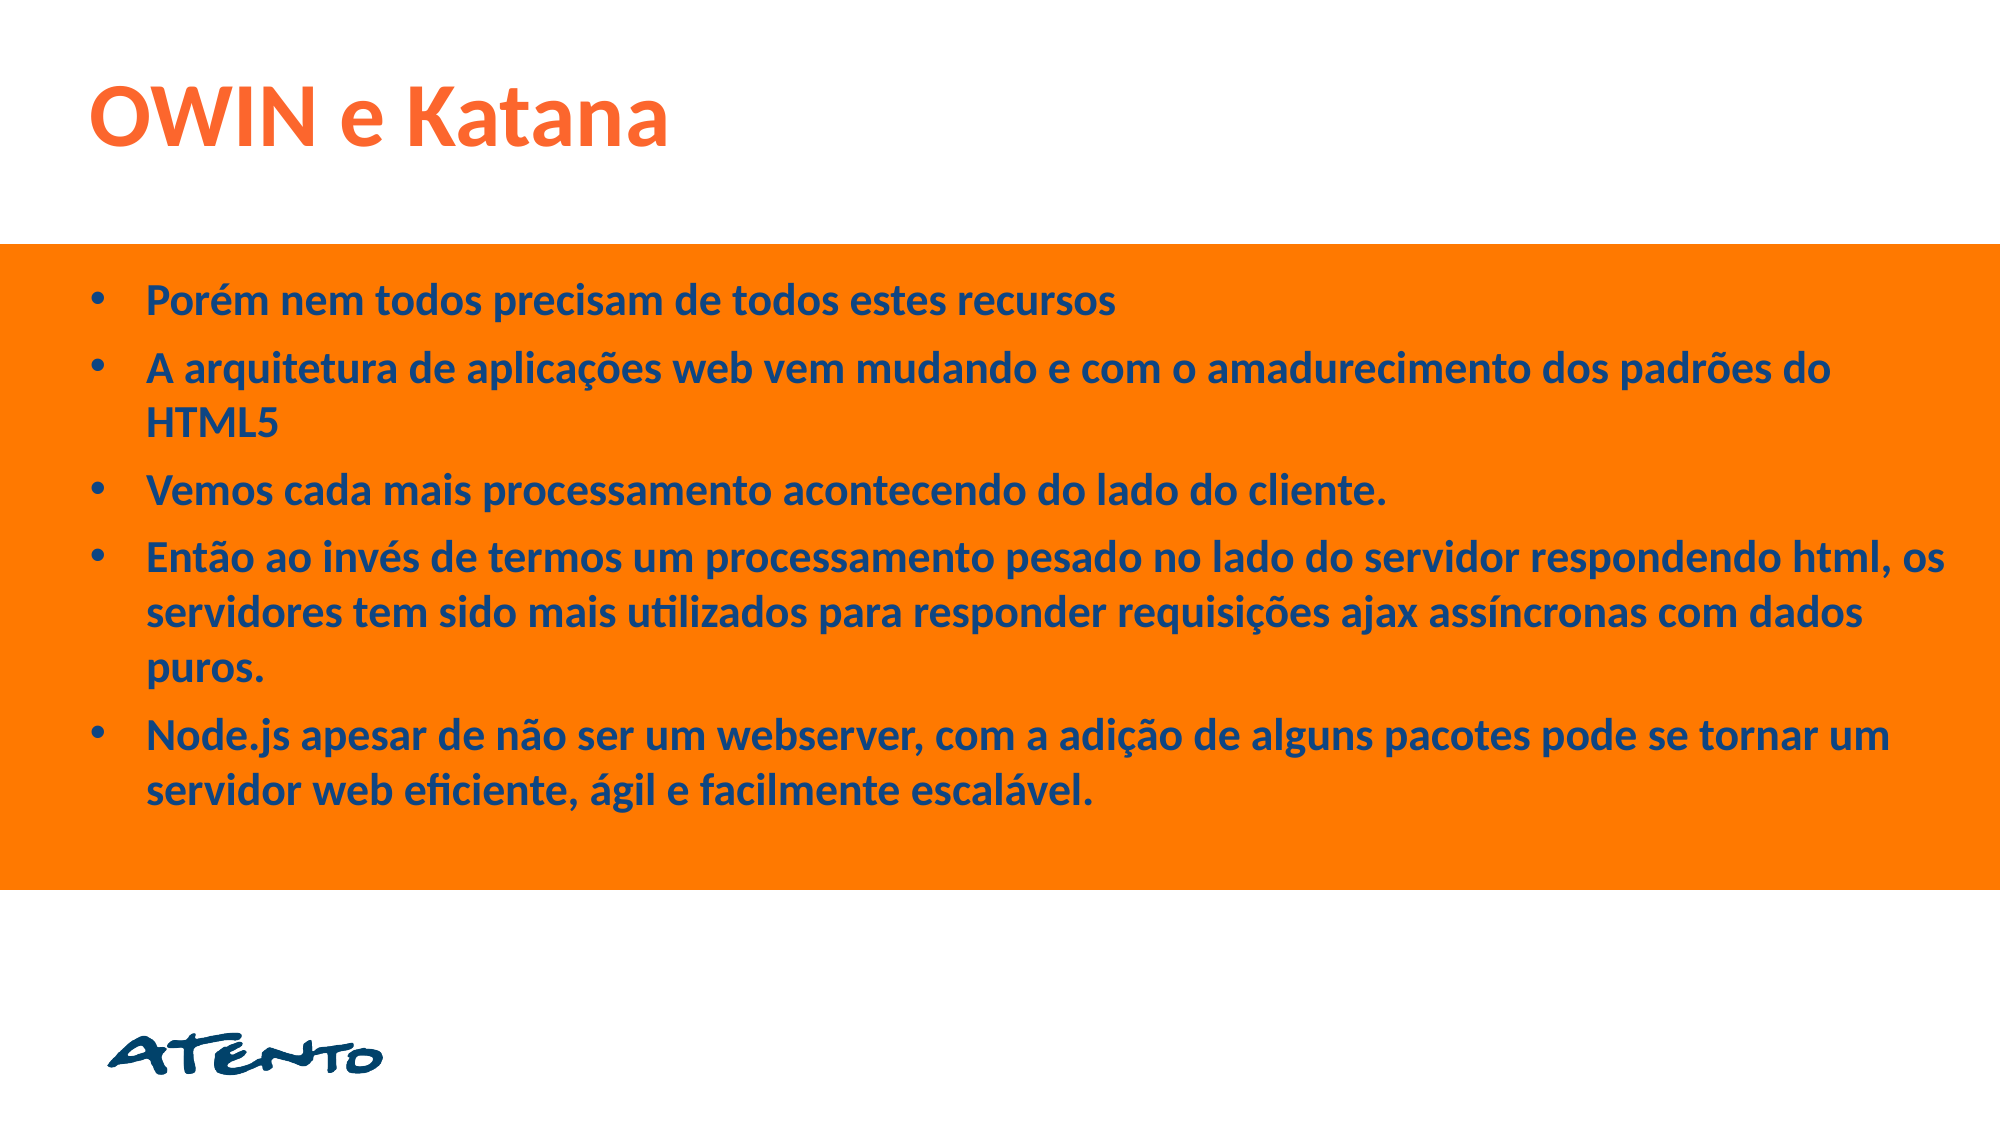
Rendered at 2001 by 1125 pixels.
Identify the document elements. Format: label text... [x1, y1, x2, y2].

text_box OWIN e Katana [74, 46, 1425, 235]
picture [0, 244, 2000, 890]
text_box Porém nem todos precisam de todos estes recursos A arquitetura de aplicações web vem mudando e com o amadurecimento dos padrões do HTML5 Vemos cada mais processamento acontecendo do lado do cliente. Então ao invés de termos um processamento pesado no lado do servidor respondendo html, os servidores tem sido mais utilizados para responder requisições ajax assíncronas com dados puros. Node.js apesar de não ser um webserver, com a adição de alguns pacotes pode se tornar um servidor web eficiente, ágil e facilmente escalável. [75, 262, 1961, 935]
picture [47, 994, 443, 1114]
text_box [74, 262, 1840, 1005]
